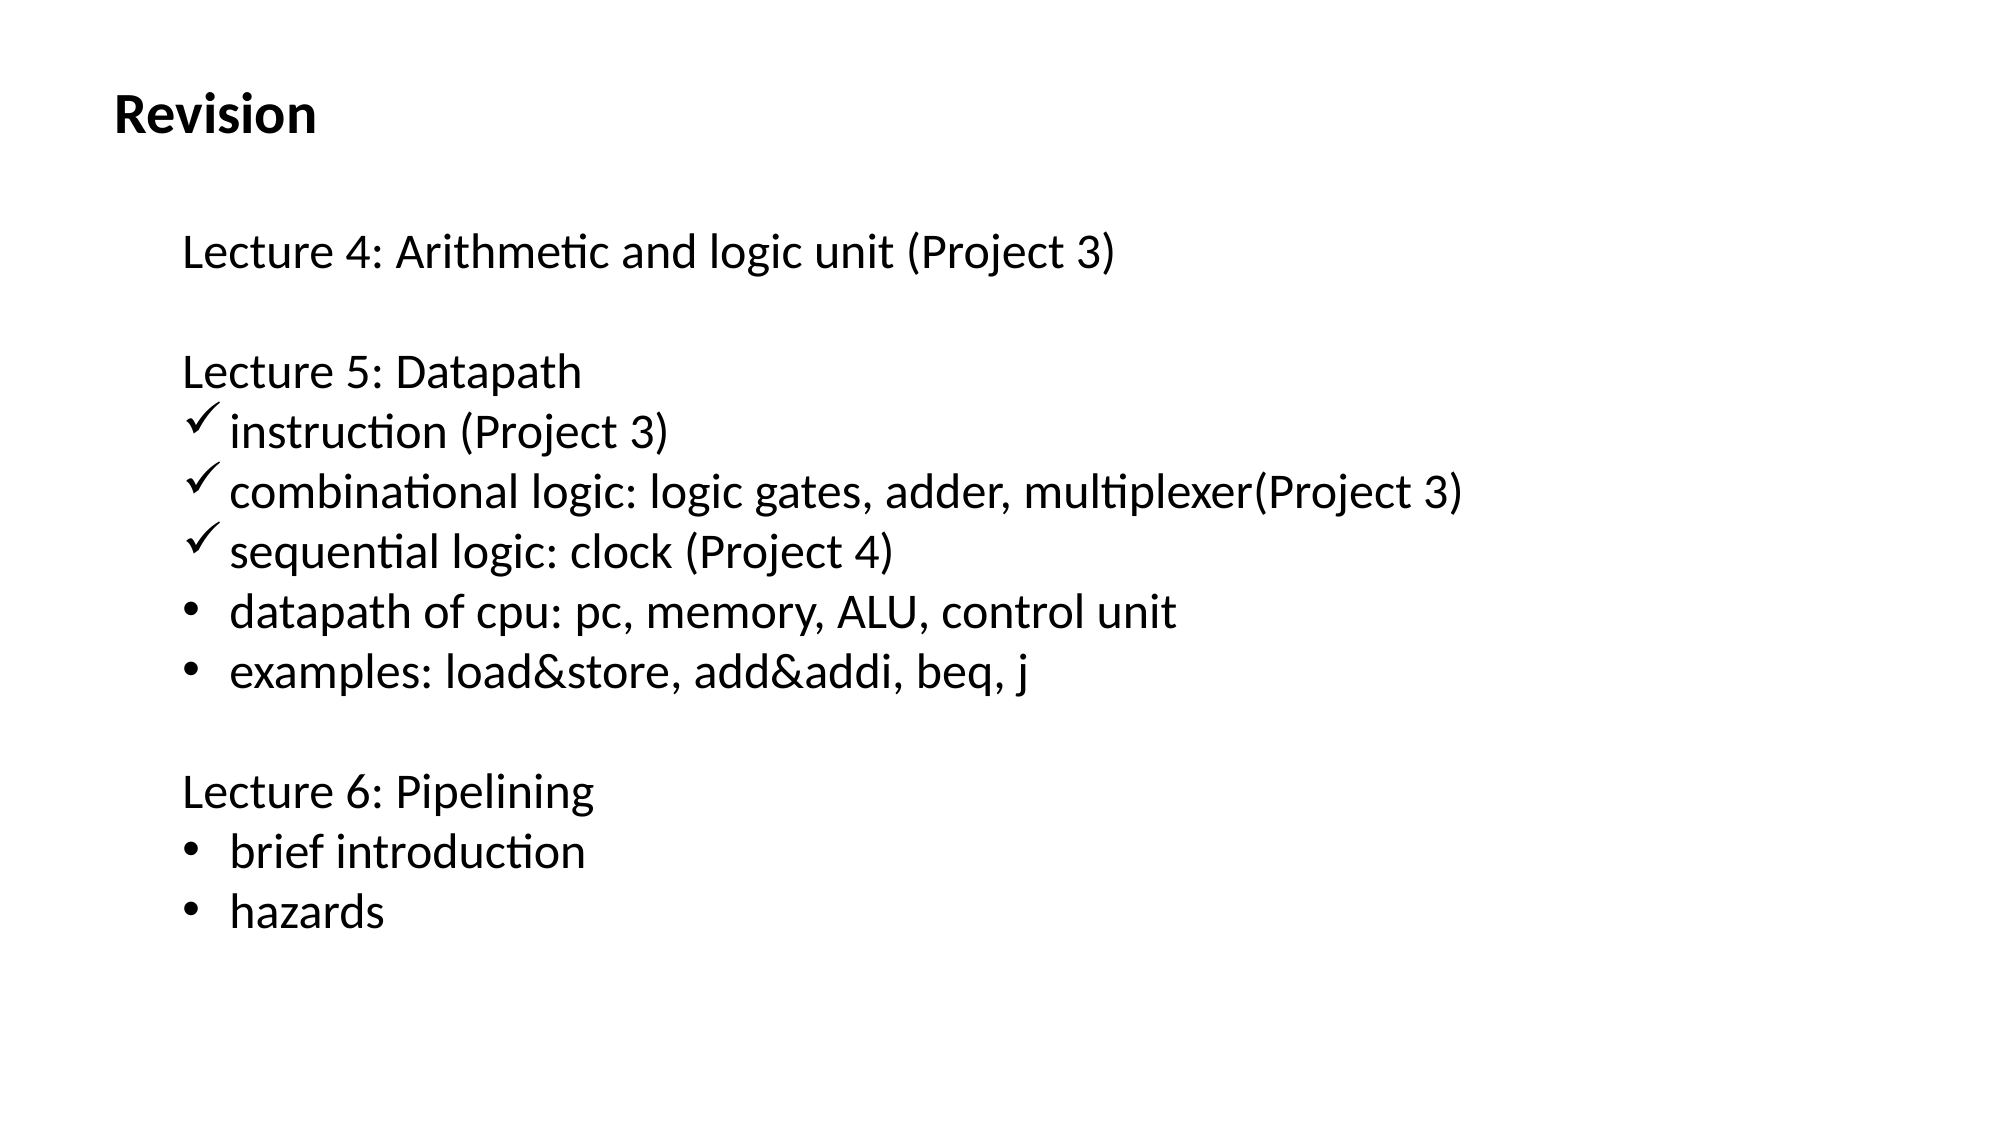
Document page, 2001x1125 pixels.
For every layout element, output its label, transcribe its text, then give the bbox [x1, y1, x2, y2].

text_box Lecture 4: Arithmetic and logic unit (Project 3) Lecture 5: Datapath instruction (Project 3) combinational logic: logic gates, adder, multiplexer(Project 3) sequential logic: clock (Project 4) datapath of cpu: pc, memory, ALU, control unit examples: load&store, add&addi, beq, j Lecture 6: Pipelining brief introduction hazards [167, 211, 1873, 947]
text_box Revision [99, 67, 792, 153]
